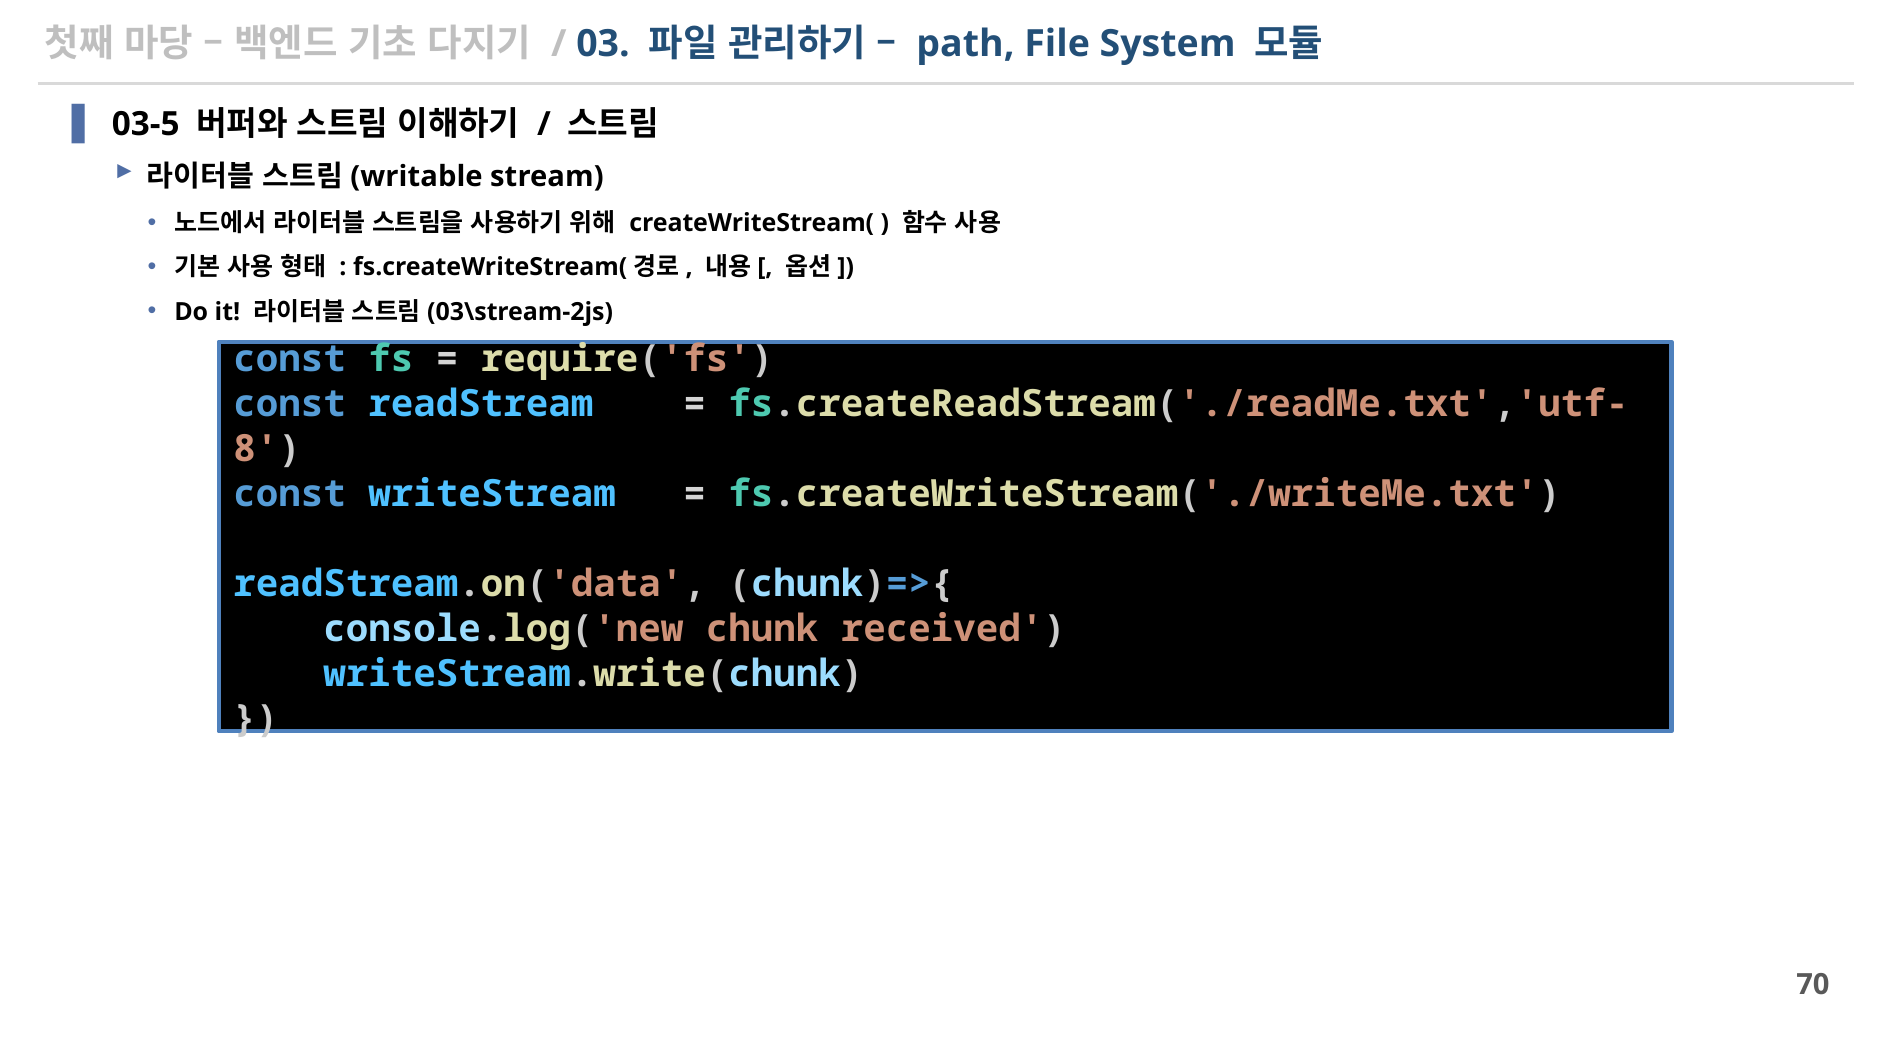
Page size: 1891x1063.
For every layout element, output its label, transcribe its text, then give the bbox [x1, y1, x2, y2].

slide_number 70 [1703, 956, 1845, 1014]
list 03-5 버퍼와 스트림 이해하기 / 스트림 라이터블 스트림(writable stream) 노드에서 라이터블 스트림을 사용하기 위해 createWriteStream( ) 함수 사용 기본 사용 형태 : fs.createWriteStream(경로, 내용[, 옵션]) Do it! 라이터블 스트림(03\stream-2js) [43, 94, 1823, 506]
title 첫째 마당 – 백엔드 기초 다지기 / 03. 파일 관리하기 – path, File System 모듈 [29, 11, 1809, 73]
text_box const fs = require('fs') const readStream = fs.createReadStream('./readMe.txt','utf-8') const writeStream = fs.createWriteStream('./writeMe.txt') readStream.on('data', (chunk)=>{ console.log('new chunk received') writeStream.write(chunk) }) [217, 340, 1674, 733]
